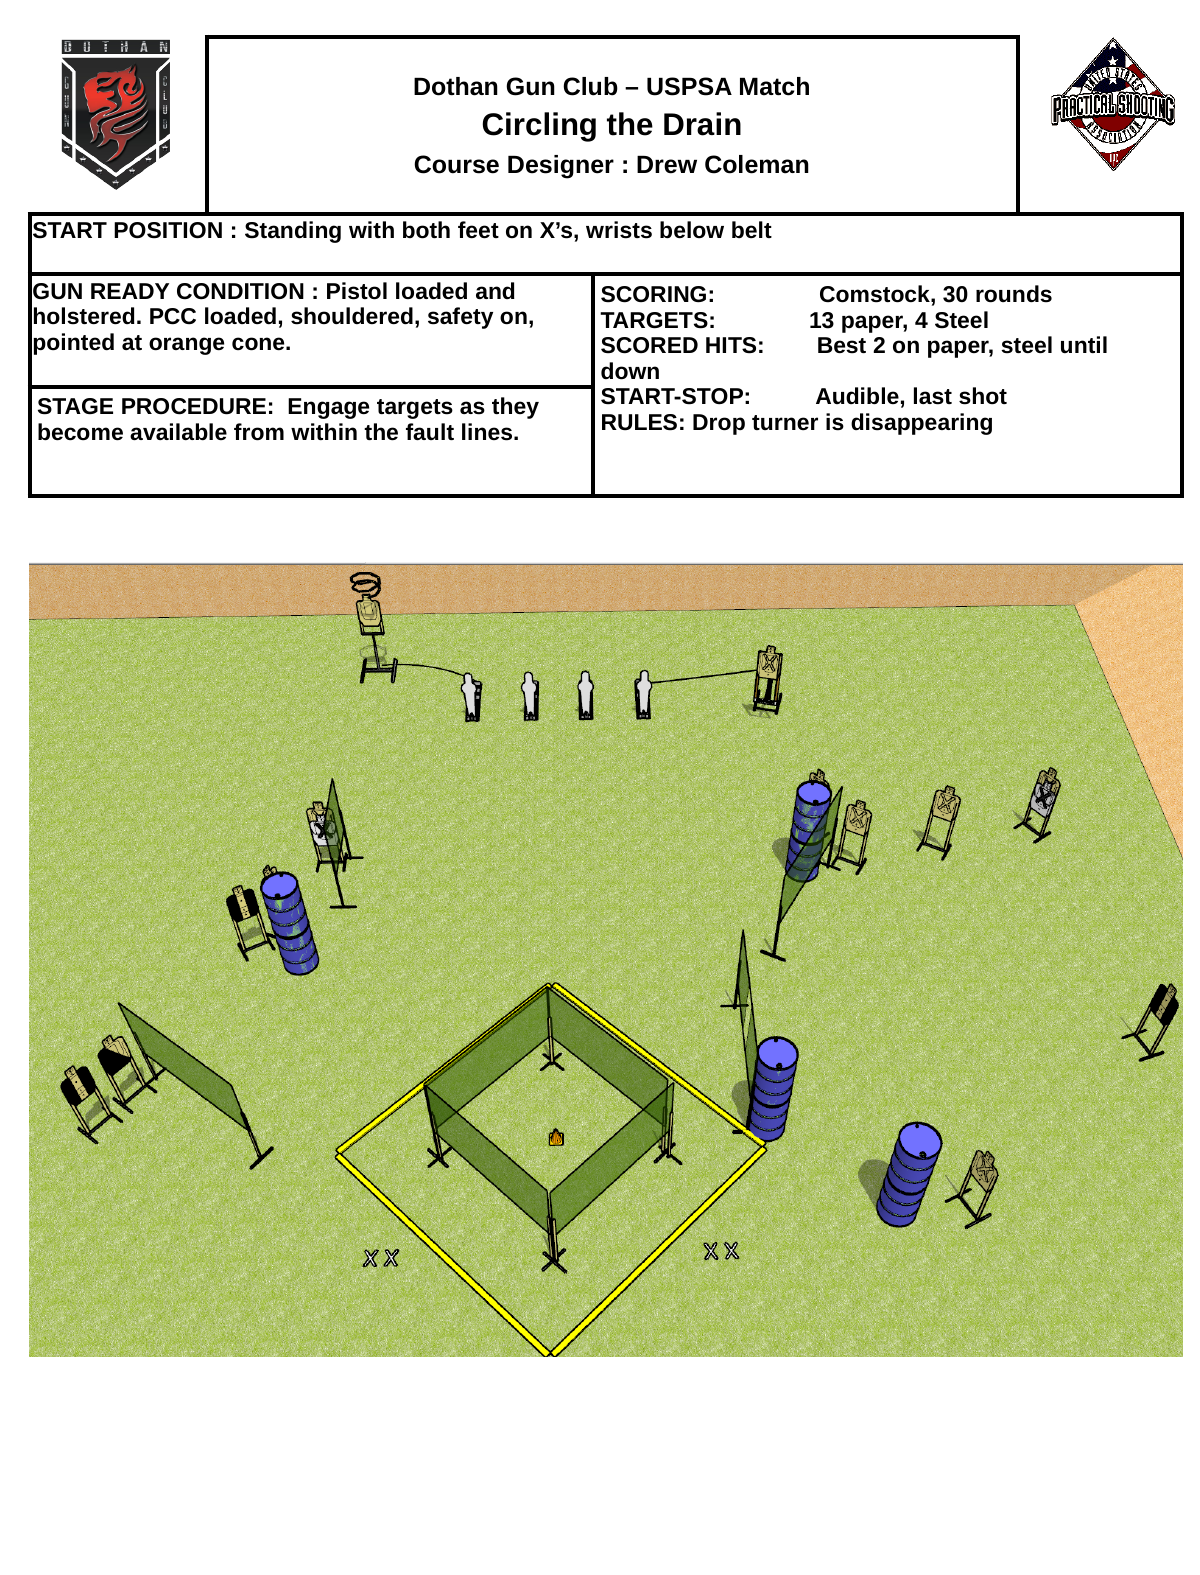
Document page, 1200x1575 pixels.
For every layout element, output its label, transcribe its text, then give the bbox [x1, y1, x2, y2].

table_header Dothan Gun Club – USPSA Match Circling the Drain Course Designer : Drew Coleman [209, 39, 1016, 212]
table_cell STAGE PROCEDURE: Engage targets as they become available from within the fault lines. [32, 389, 591, 494]
table_cell START POSITION : Standing with both feet on X’s, wrists below belt [32, 216, 1180, 272]
picture [29, 562, 1183, 1358]
table_cell SCORING: Comstock, 30 rounds TARGETS: 13 paper, 4 Steel SCORED HITS: Best 2 on paper, steel until down START-STOP: Audible, last shot RULES: Drop turner is disappearing [595, 276, 1180, 494]
picture [58, 36, 173, 193]
table_header [1020, 37, 1182, 212]
table_cell GUN READY CONDITION : Pistol loaded and holstered. PCC loaded, shouldered, safety on, pointed at orange cone. [32, 276, 591, 385]
table_header [30, 37, 205, 212]
picture [1044, 36, 1183, 175]
